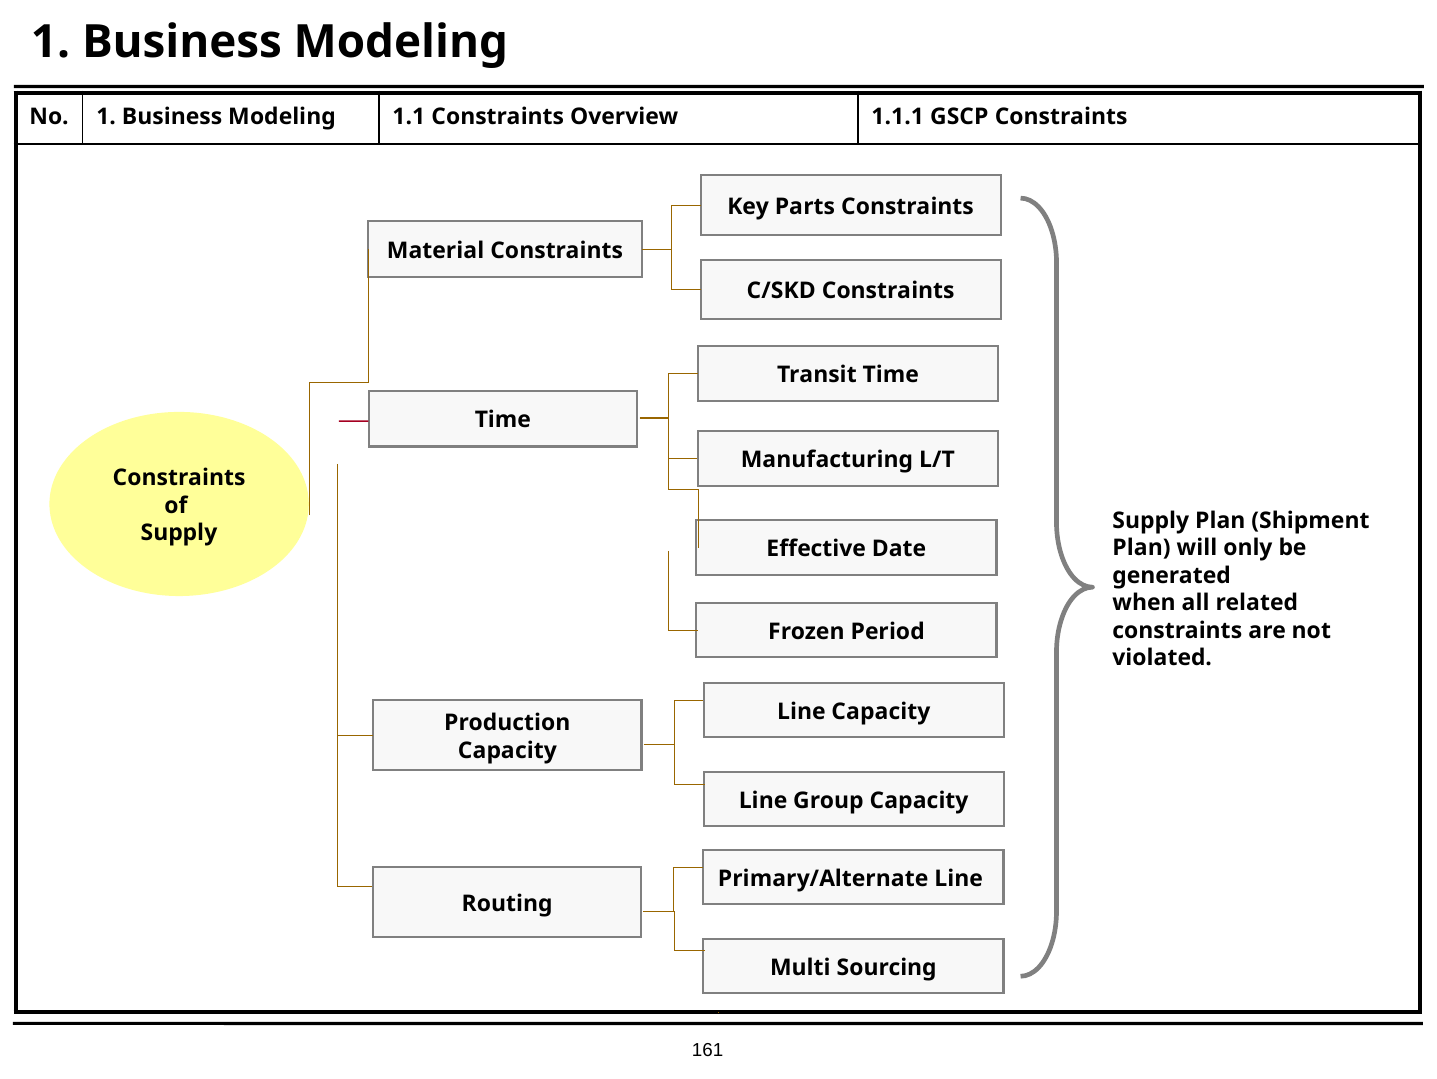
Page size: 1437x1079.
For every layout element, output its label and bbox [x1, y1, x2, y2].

table_cell [18, 145, 1418, 1010]
text_box [1020, 198, 1093, 977]
text_box [219, 700, 642, 771]
text_box [49, 175, 1001, 618]
text_box [643, 520, 997, 658]
table_header [859, 95, 1418, 143]
table_header [380, 95, 857, 143]
title [17, 5, 694, 74]
table_header [83, 95, 378, 143]
slide_number [560, 1030, 860, 1079]
text_box [625, 346, 999, 505]
table_header [18, 95, 82, 143]
text_box [1098, 498, 1419, 678]
text_box [372, 867, 642, 938]
text_box [643, 683, 1004, 827]
text_box [643, 849, 1004, 994]
